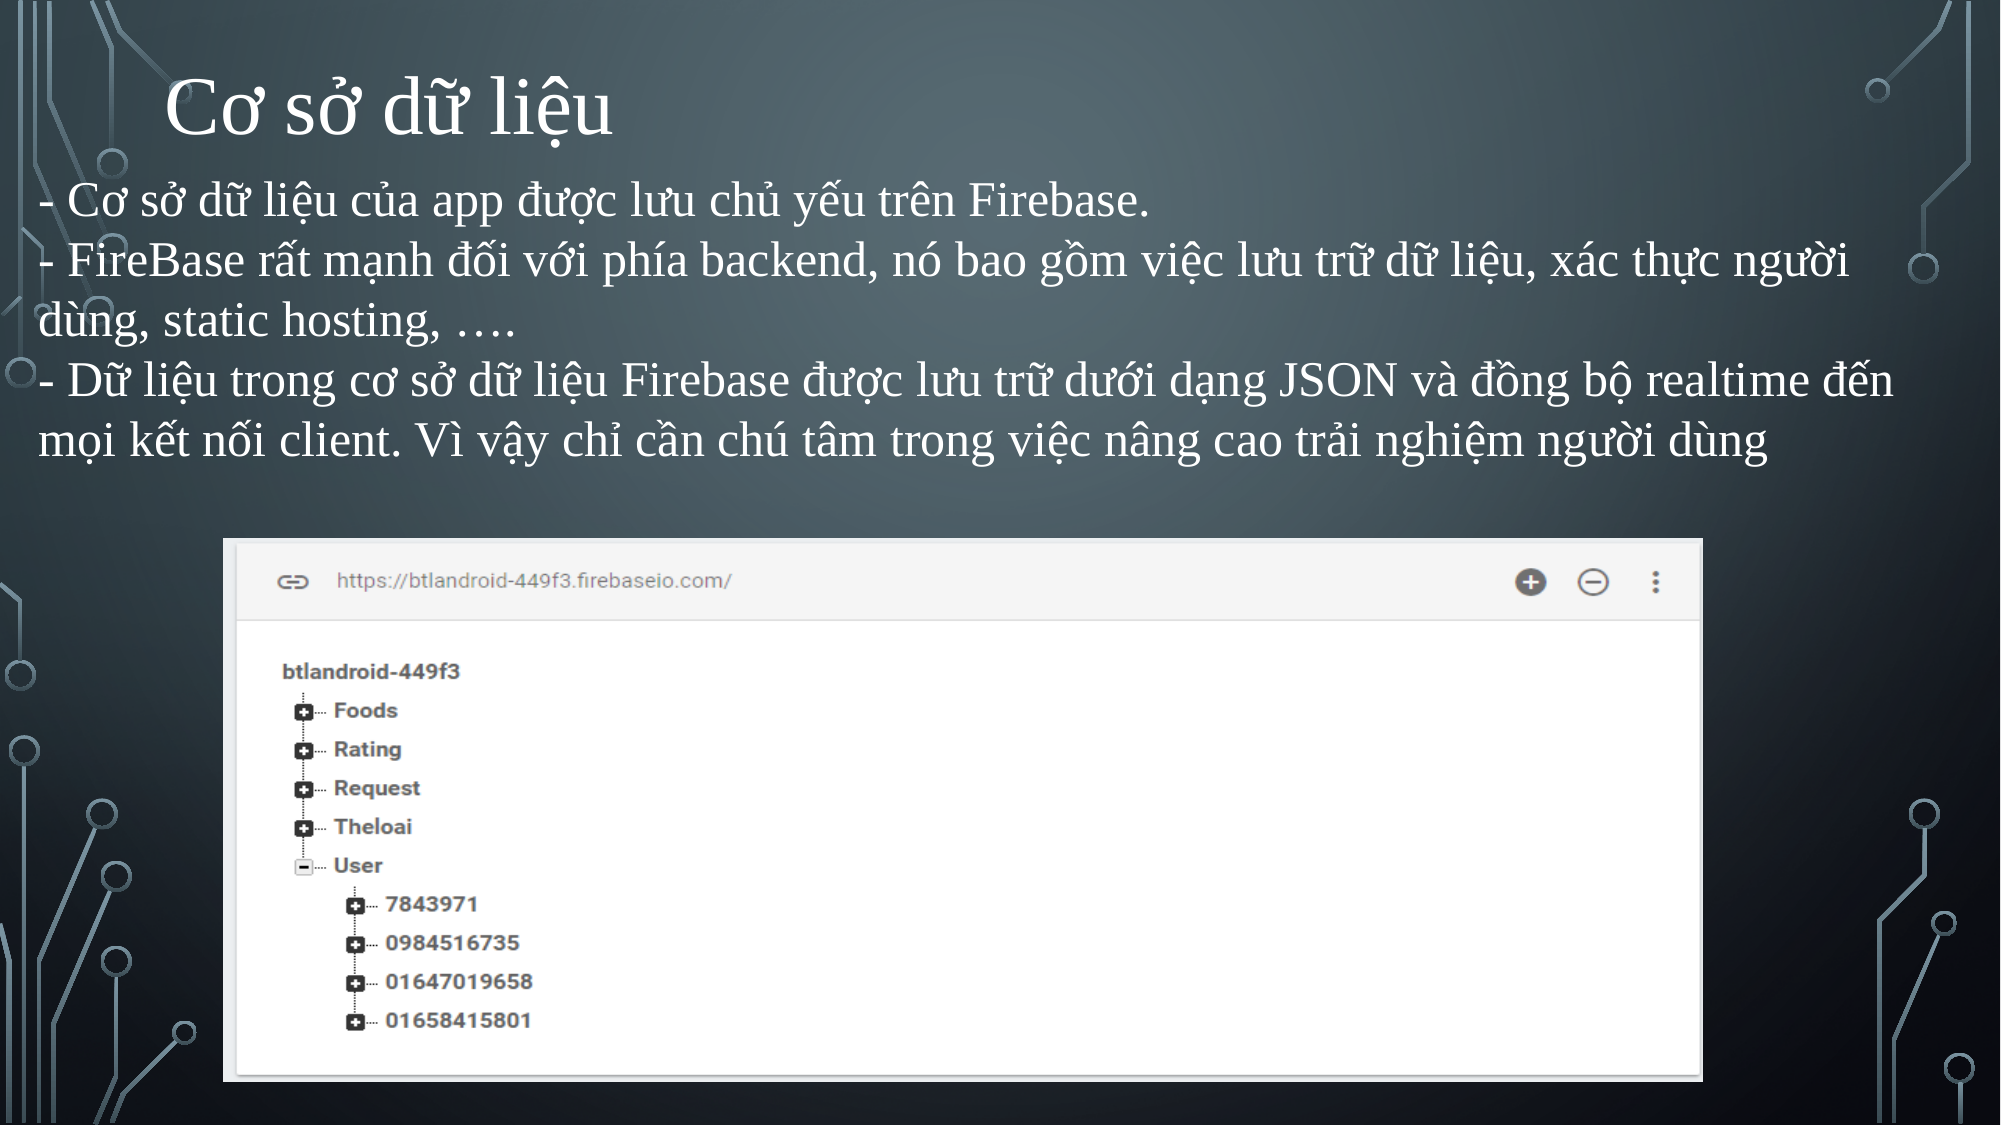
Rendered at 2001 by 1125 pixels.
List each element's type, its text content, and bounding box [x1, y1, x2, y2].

text_box - Cơ sở dữ liệu của app được lưu chủ yếu trên Firebase. - FireBase rất mạnh đối với phía backend, nó bao gồm việc lưu trữ dữ liệu, xác thực người dùng, static hosting, …. - Dữ liệu trong cơ sở dữ liệu Firebase được lưu trữ dưới dạng JSON và đồng bộ realtime đến mọi kết nối client. Vì vậy chỉ cần chú tâm trong việc nâng cao trải nghiệm người dùng [23, 159, 1977, 475]
text_box Cơ sở dữ liệu [149, 43, 1924, 159]
picture [222, 538, 1704, 1082]
